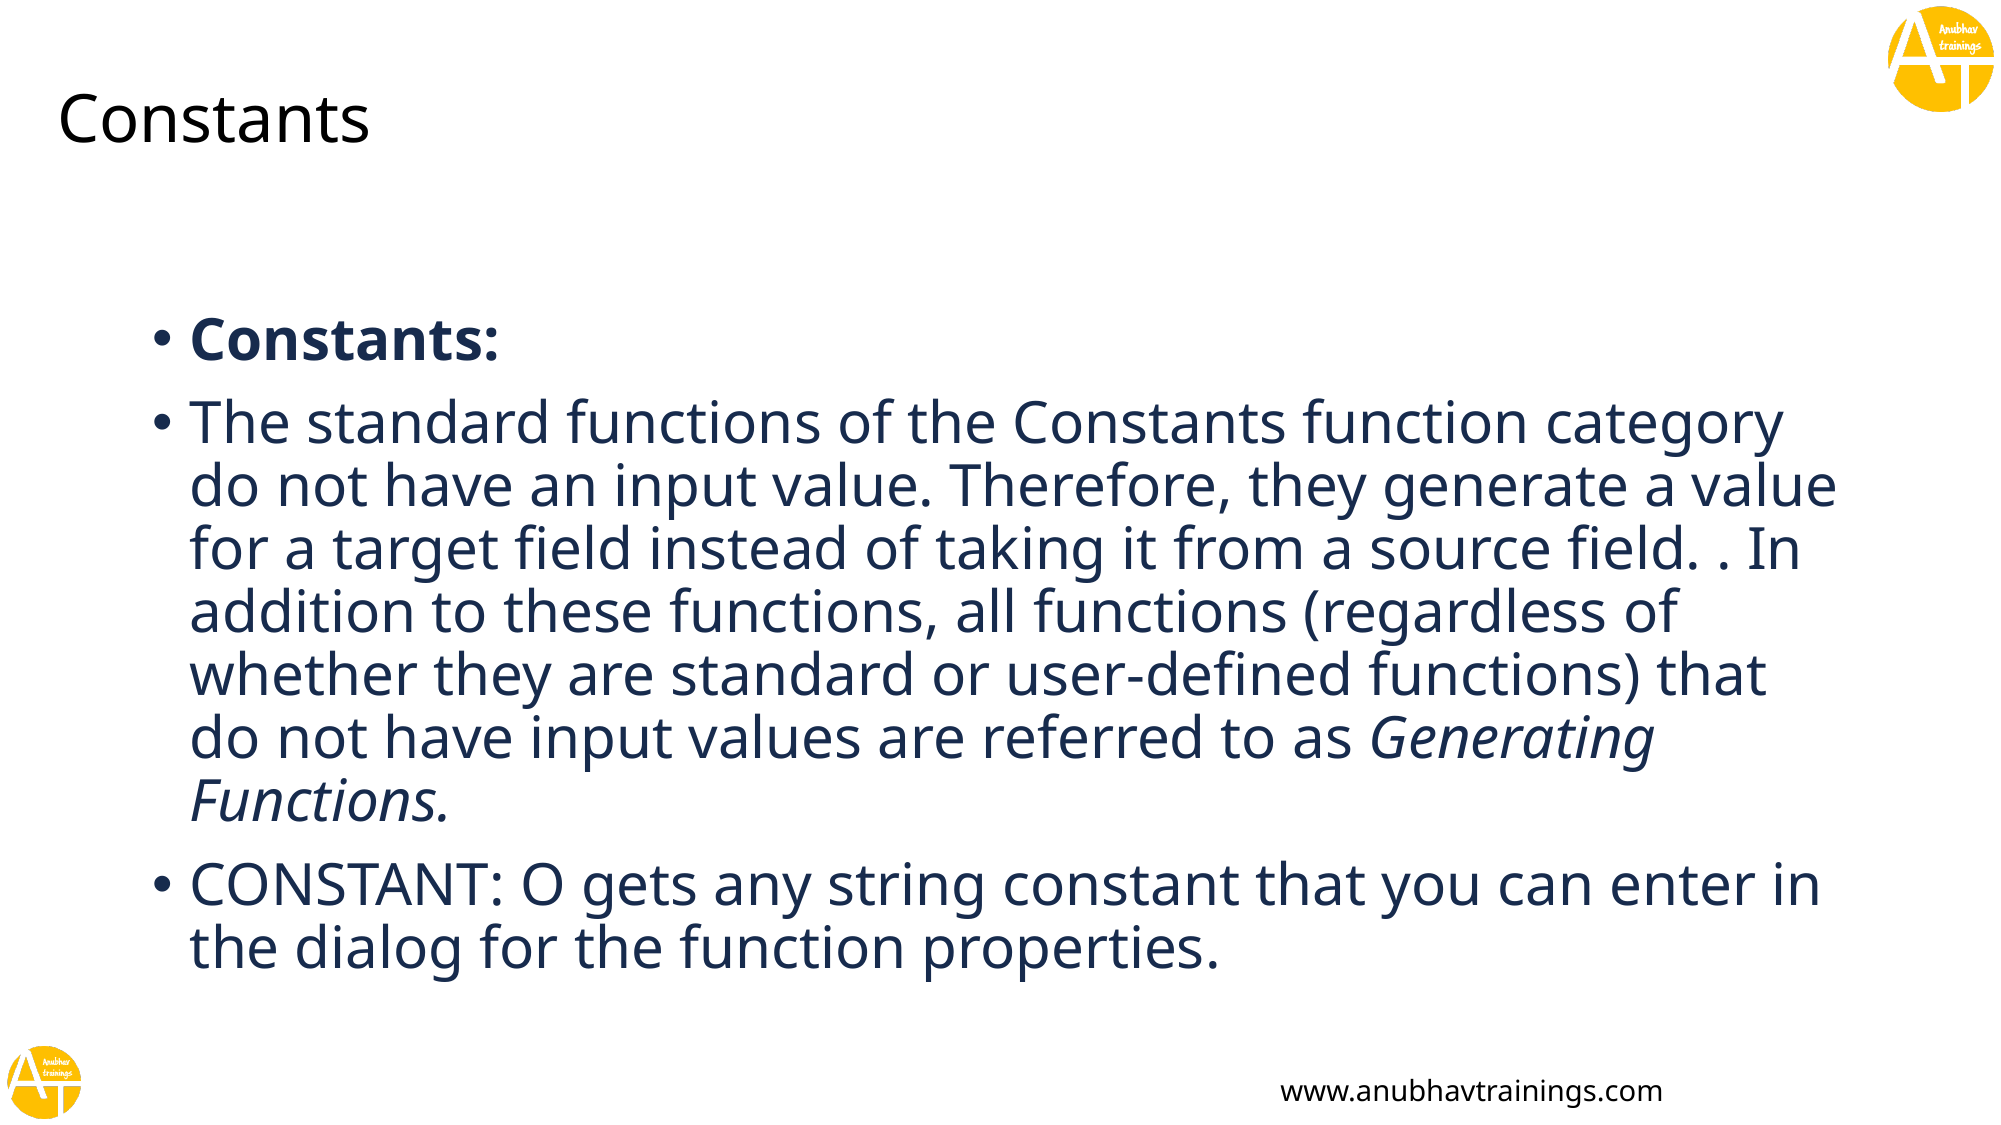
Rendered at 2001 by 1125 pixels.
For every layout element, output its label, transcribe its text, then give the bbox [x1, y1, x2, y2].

picture [1877, 0, 2000, 121]
list Constants: The standard functions of the Constants function category do not have an input value. Therefore, they generate a value for a target field instead of taking it from a source field. . In addition to these functions, all functions (regardless of whether they are standard or user-defined functions) that do not have input values are referred to as Generating Functions. CONSTANT: O gets any string constant that you can enter in the dialog for the function properties. [137, 302, 1863, 1017]
title Constants [42, 53, 1768, 189]
picture [0, 1041, 85, 1125]
